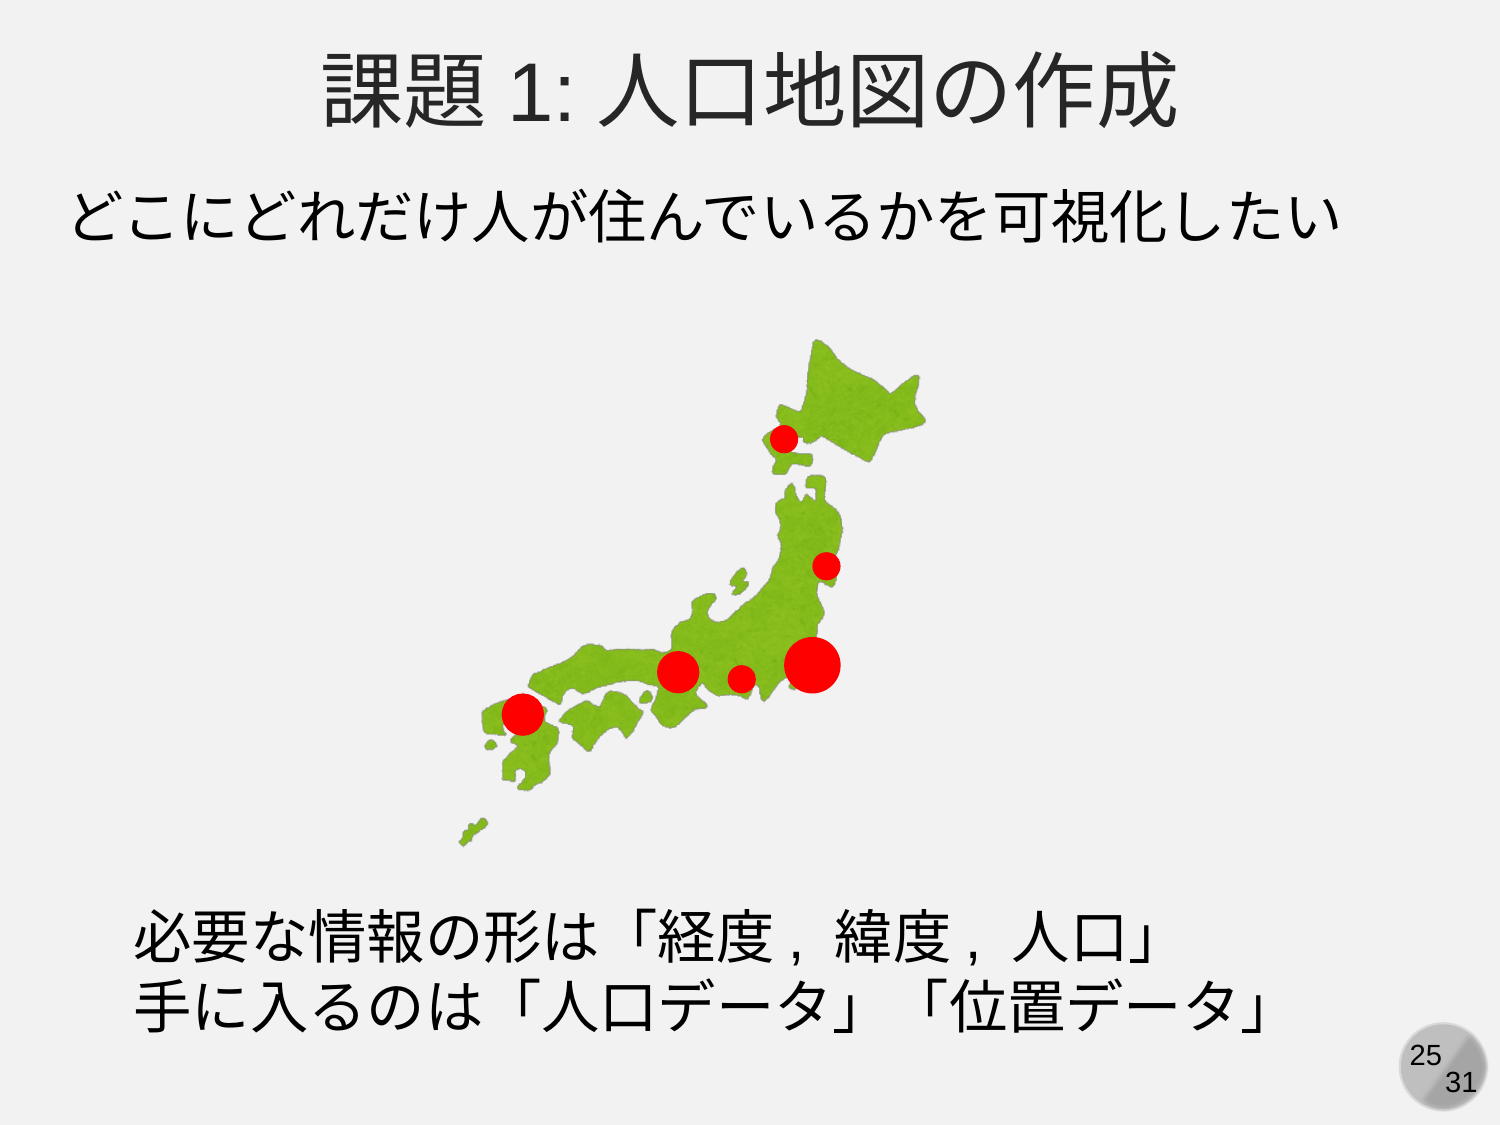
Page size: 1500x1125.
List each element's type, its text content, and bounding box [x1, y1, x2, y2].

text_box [431, 326, 963, 858]
list 課題1:人口地図の作成 [0, 31, 1500, 155]
text_box 必要な情報の形は「経度, 緯度, 人口」 手に入るのは「人口データ」「位置データ」 [118, 893, 1314, 1048]
text_box どこにどれだけ人が住んでいるかを可視化したい [51, 172, 1358, 258]
